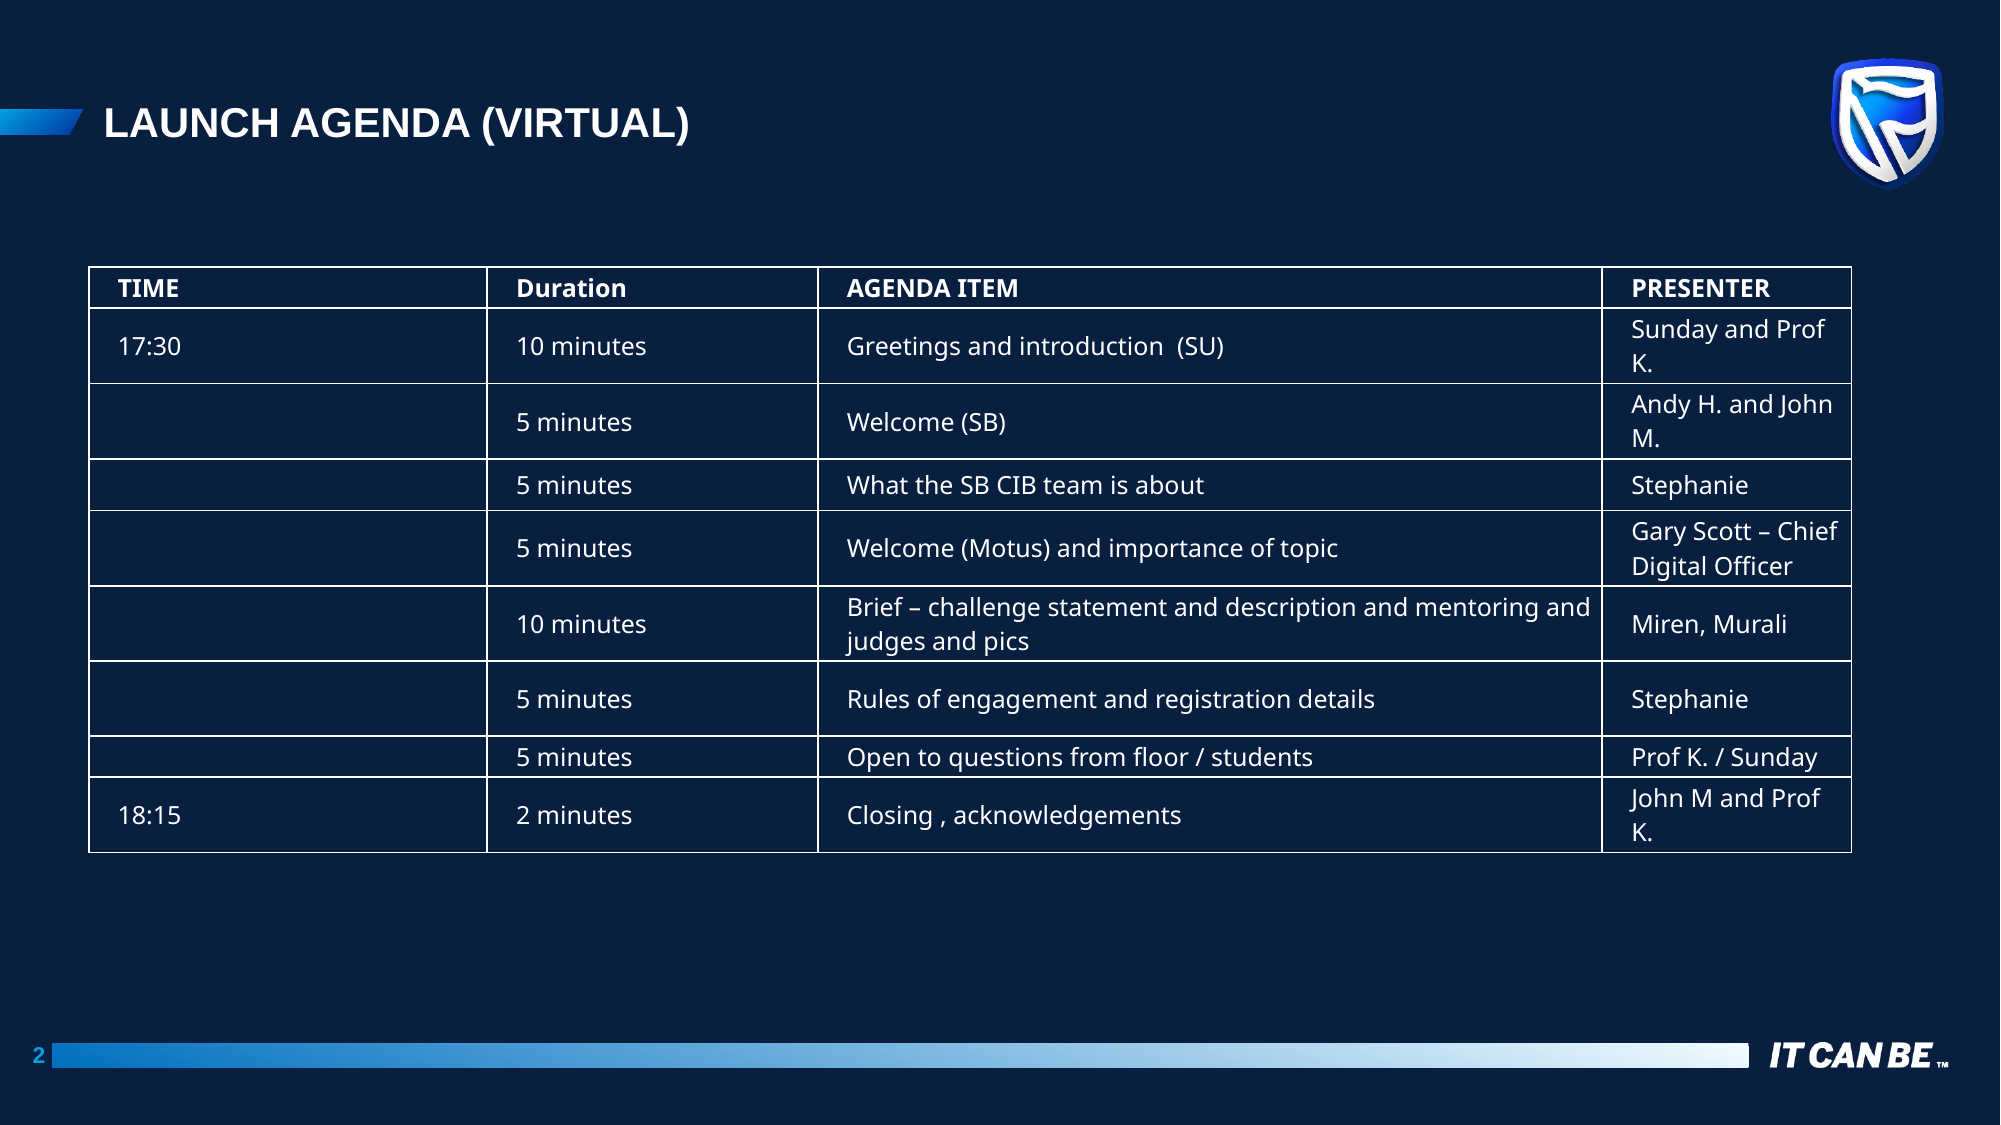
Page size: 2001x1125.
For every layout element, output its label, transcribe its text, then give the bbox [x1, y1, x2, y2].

table_header AGENDA ITEM [819, 268, 1601, 307]
table_header TIME [90, 268, 486, 307]
table_cell Welcome (SB) [819, 384, 1601, 458]
table_cell Miren, Murali [1603, 587, 1851, 660]
table_cell [90, 460, 486, 510]
table_cell 10 minutes [488, 587, 817, 660]
table_cell 18:15 [90, 778, 486, 852]
table_cell Andy H. and John M. [1603, 384, 1851, 458]
table_cell 17:30 [90, 309, 486, 383]
table_cell [90, 737, 486, 776]
table_cell [90, 587, 486, 660]
table_cell Prof K. / Sunday [1603, 737, 1851, 776]
table_cell 5 minutes [488, 384, 817, 458]
table_cell Sunday and Prof K. [1603, 309, 1851, 383]
table_cell 5 minutes [488, 511, 817, 585]
table_cell Greetings and introduction (SU) [819, 309, 1601, 383]
table_cell Welcome (Motus) and importance of topic [819, 511, 1601, 585]
picture [1765, 886, 2001, 1124]
table_cell Stephanie [1603, 662, 1851, 735]
table_cell Gary Scott – Chief Digital Officer [1603, 511, 1851, 585]
table_header Duration [488, 268, 817, 307]
table_cell 2 minutes [488, 778, 817, 852]
table_cell Open to questions from floor / students [819, 737, 1601, 776]
table_cell [90, 662, 486, 735]
table_cell Stephanie [1603, 460, 1851, 510]
table_cell 5 minutes [488, 460, 817, 510]
table_cell What the SB CIB team is about [819, 460, 1601, 510]
table_cell 5 minutes [488, 737, 817, 776]
table_cell [90, 384, 486, 458]
table_cell Rules of engagement and registration details [819, 662, 1601, 735]
table_cell 5 minutes [488, 662, 817, 735]
picture [1809, 27, 1975, 253]
table_cell Brief – challenge statement and description and mentoring and judges and pics [819, 587, 1601, 660]
table_cell 10 minutes [488, 309, 817, 383]
title LAUNCH AGENDA (VIRTUAL) [88, 88, 1814, 160]
table_cell John M and Prof K. [1603, 778, 1851, 852]
table_header PRESENTER [1603, 268, 1851, 307]
table_cell Closing , acknowledgements [819, 778, 1601, 852]
table_cell [90, 511, 486, 585]
